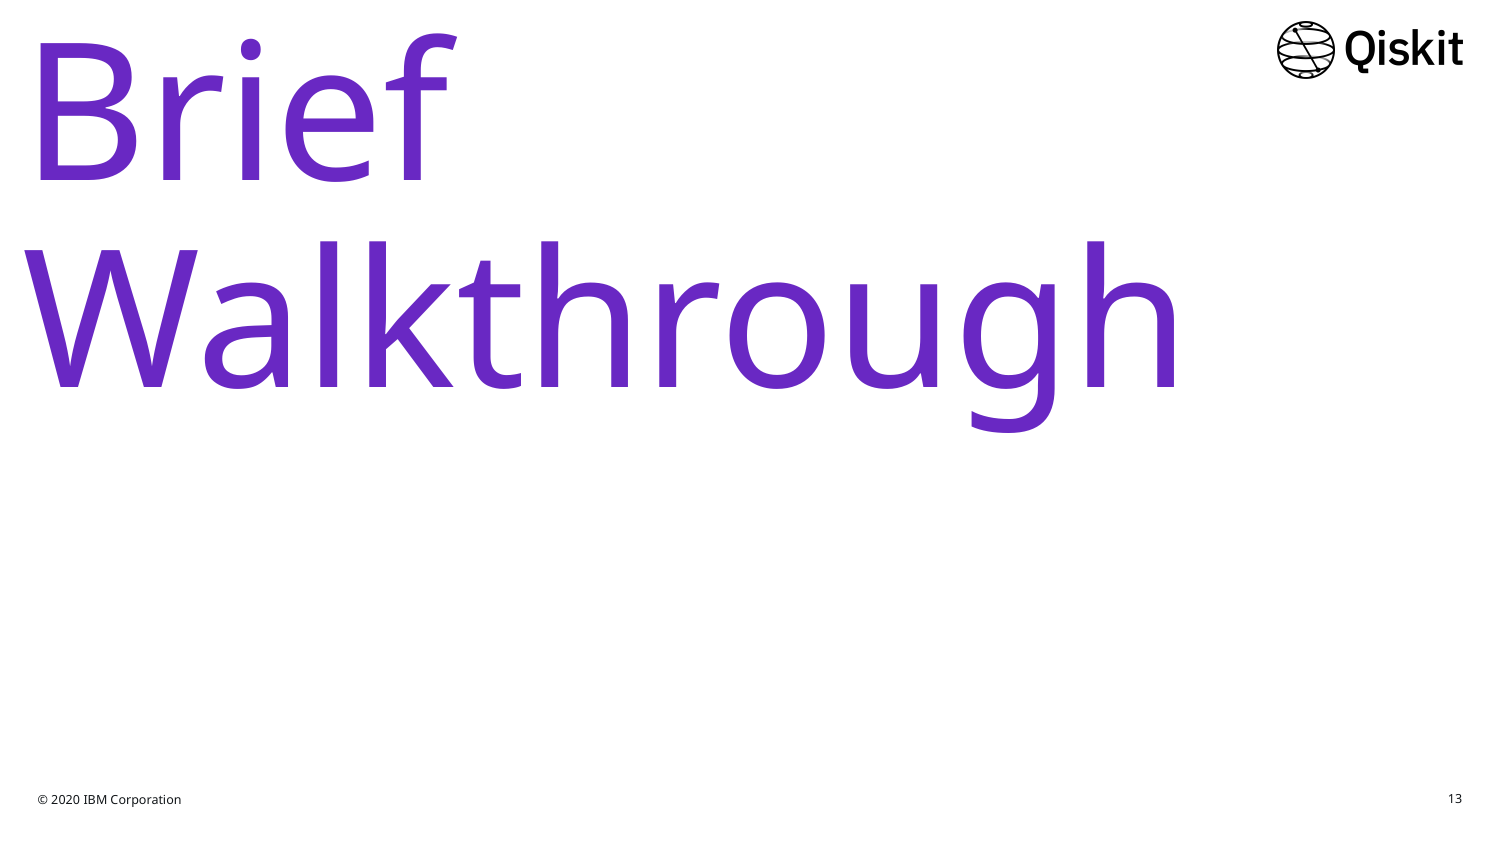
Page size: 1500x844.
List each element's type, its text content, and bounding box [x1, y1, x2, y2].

title Brief Walkthrough [22, 15, 1375, 738]
picture [1375, 21, 1463, 79]
footer © 2020 IBM Corporation [37, 785, 713, 813]
slide_number 13 [1162, 785, 1463, 813]
